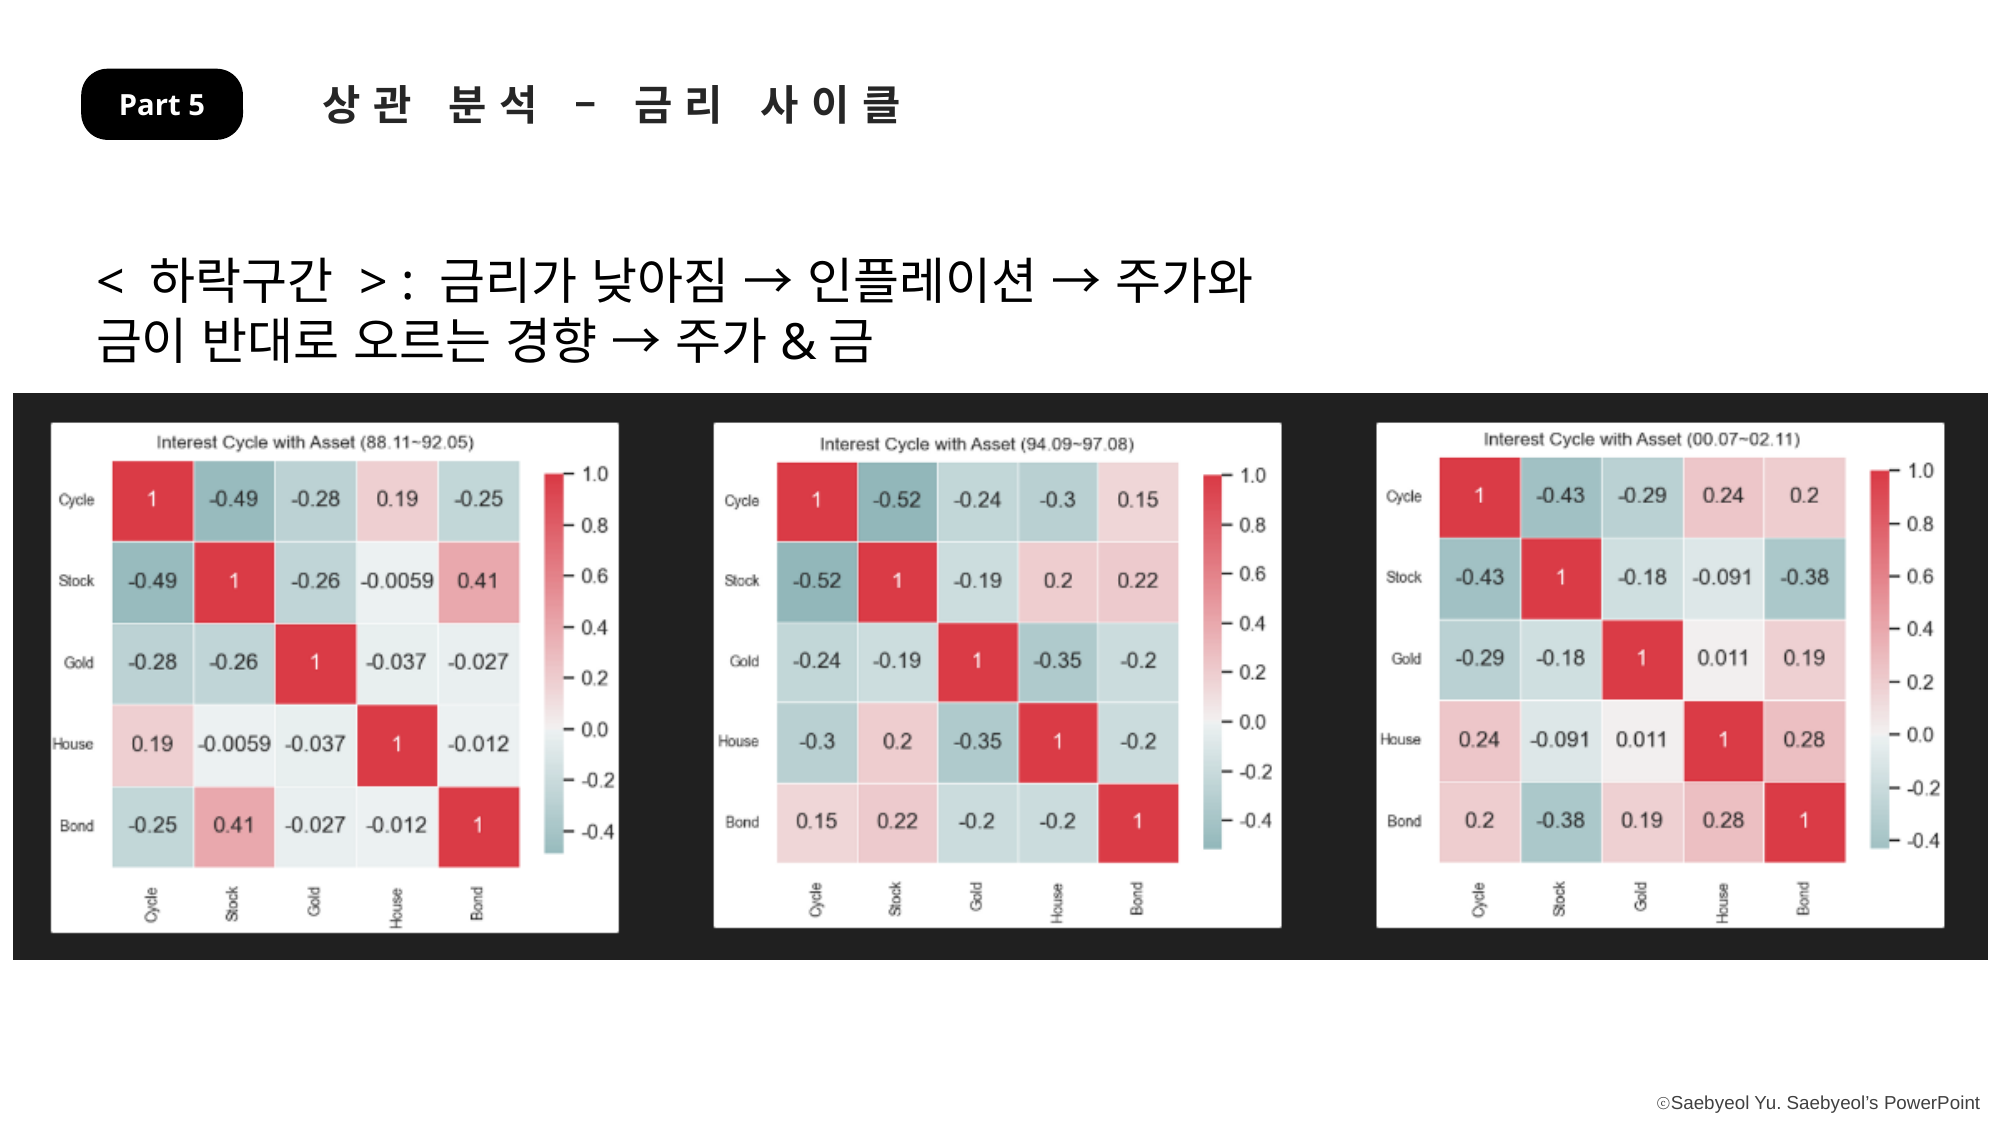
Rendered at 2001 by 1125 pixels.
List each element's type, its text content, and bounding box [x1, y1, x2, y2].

text_box Part 5 [104, 79, 221, 129]
text_box [80, 67, 245, 141]
picture [12, 393, 1988, 960]
text_box < 하락구간 > : 금리가 낮아짐 → 인플레이션 → 주가와 금이 반대로 오르는 경향 → 주가&금 [81, 242, 1296, 377]
text_box 상관 분석 – 금리 사이클 [307, 71, 916, 137]
